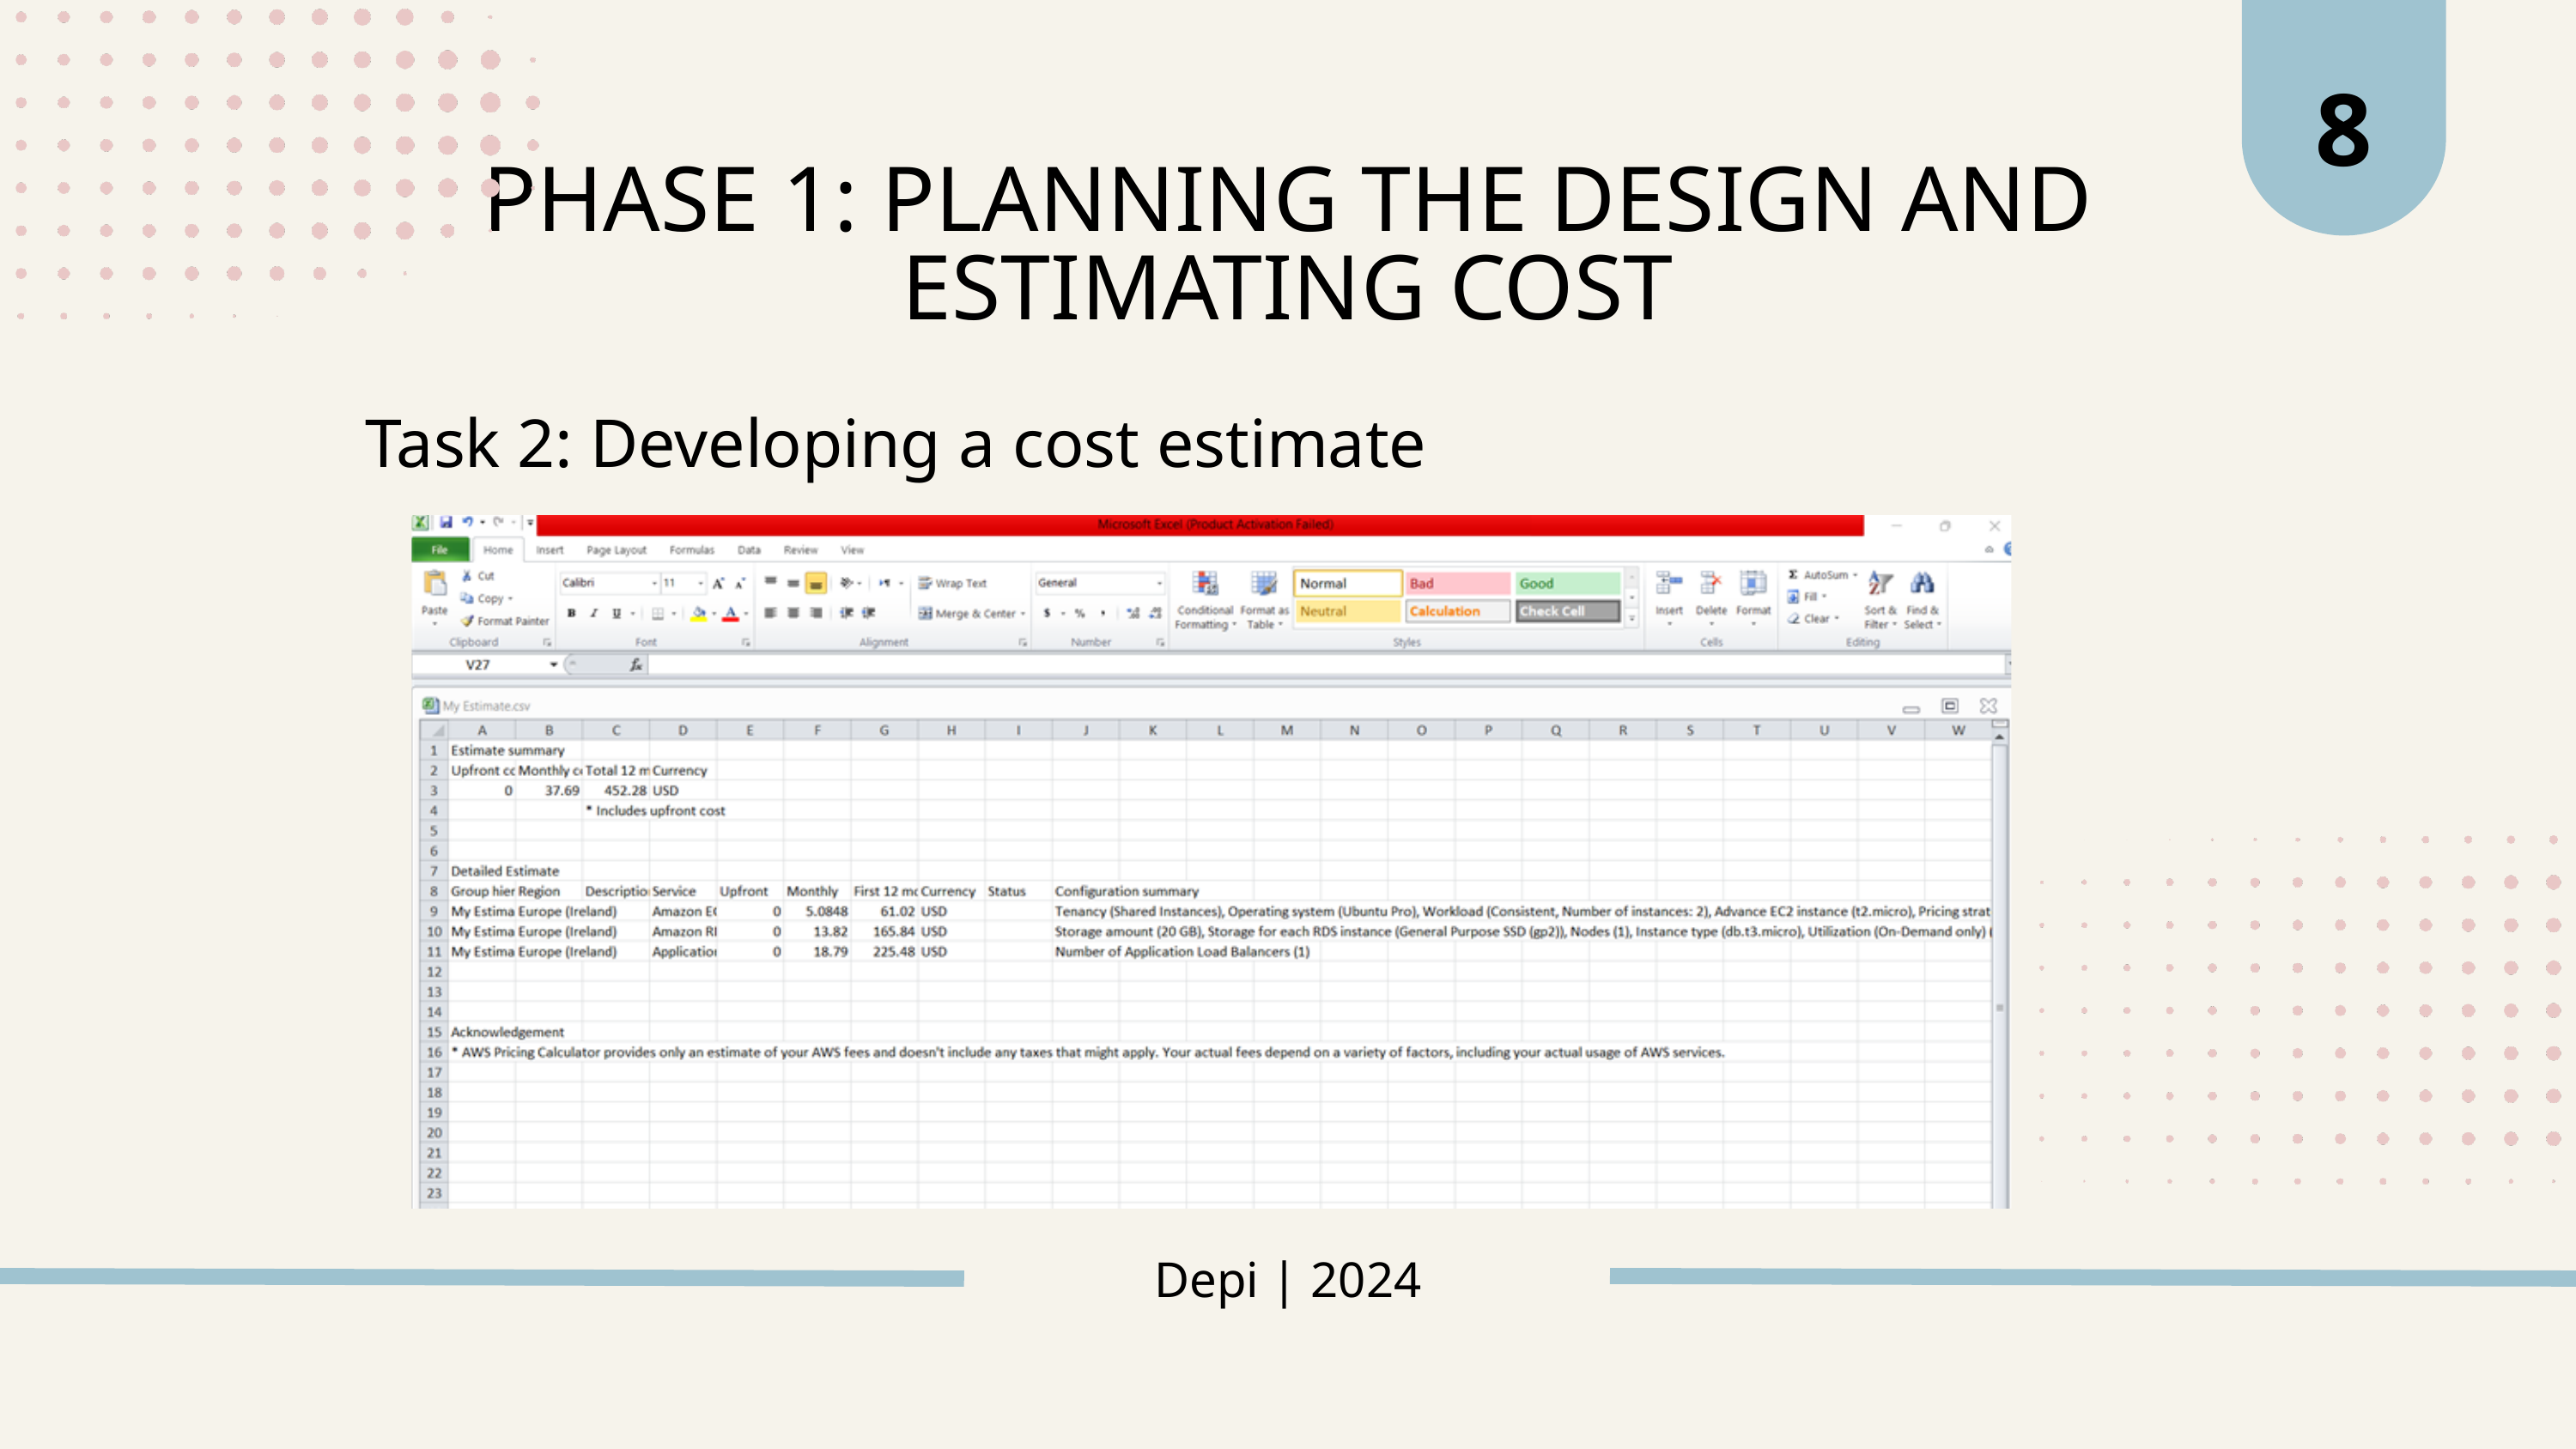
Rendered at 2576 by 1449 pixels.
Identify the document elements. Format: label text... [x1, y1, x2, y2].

text_box Depi | 2024 [803, 1239, 1773, 1307]
text_box Task 2: Developing a cost estimate [255, 387, 1538, 481]
text_box PHASE 1: PLANNING THE DESIGN AND ESTIMATING COST [359, 161, 2216, 338]
text_box [2012, 835, 2576, 1185]
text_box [2233, 0, 2455, 236]
text_box [411, 515, 2012, 1210]
text_box [0, 0, 540, 319]
